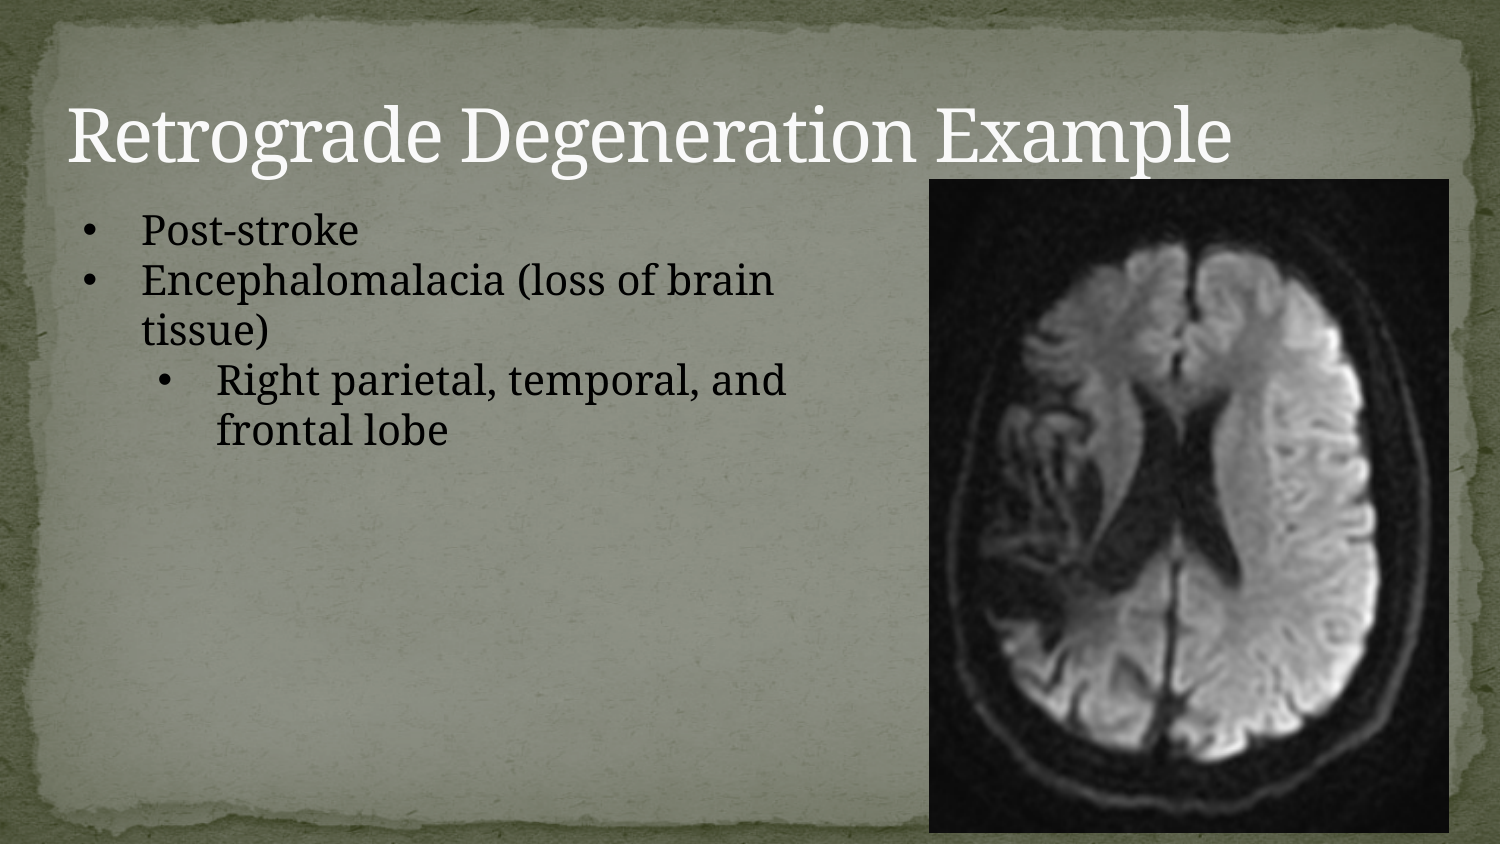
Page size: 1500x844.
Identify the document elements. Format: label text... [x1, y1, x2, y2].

picture [929, 179, 1449, 833]
list Post-stroke Encephalomalacia (loss of brain tissue) Right parietal, temporal, and frontal lobe [51, 189, 814, 750]
title Retrograde Degeneration Example [51, 72, 1449, 167]
